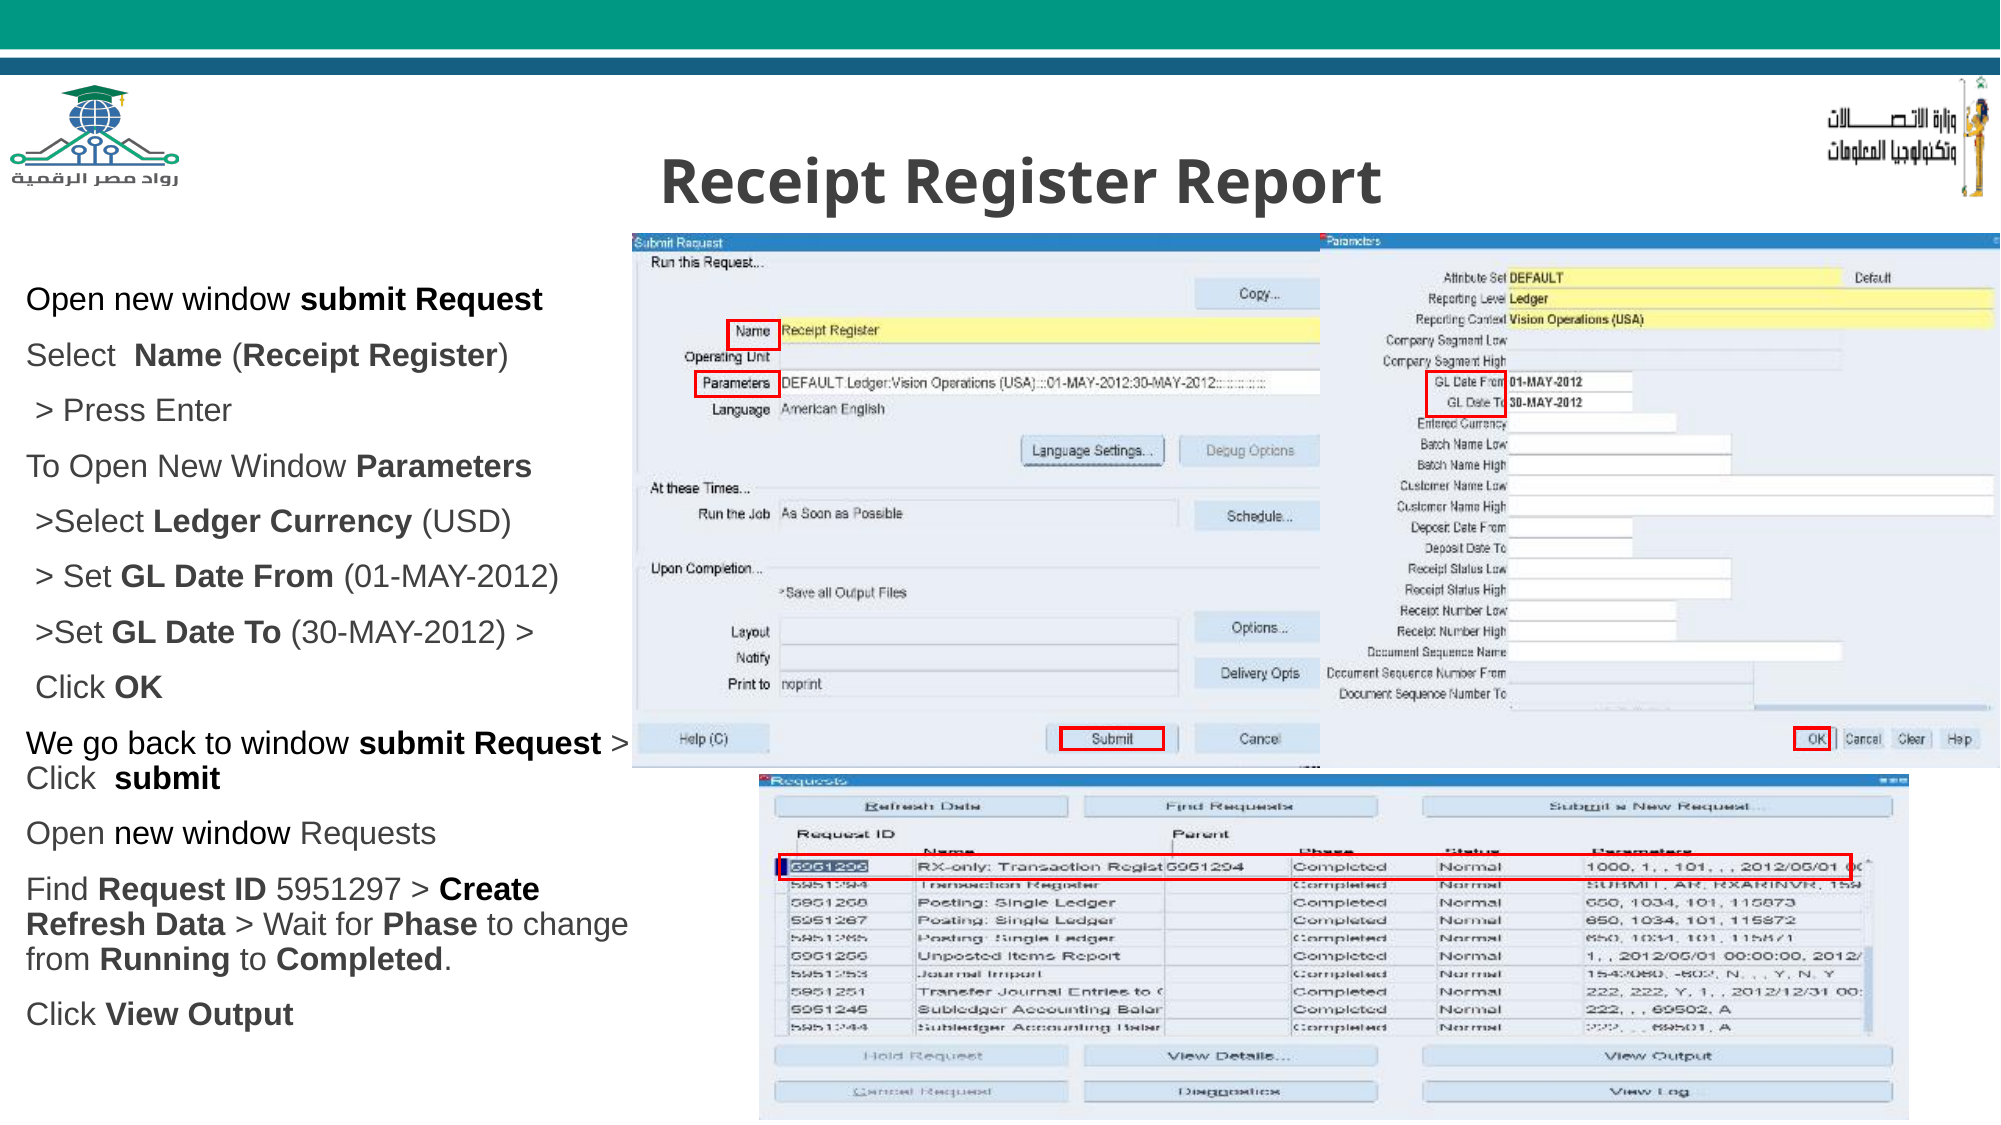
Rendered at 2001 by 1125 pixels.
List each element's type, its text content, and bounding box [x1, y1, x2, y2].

text_box [0, 56, 2000, 77]
text_box [0, 0, 2000, 51]
picture [1815, 57, 2000, 215]
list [10, 84, 180, 187]
picture [632, 233, 2000, 768]
title Receipt Register Report [644, 85, 1440, 225]
list Open new window submit Request Select Name (Receipt Register) > Press Enter To Open New Window Parameters >Select Ledger Currency (USD) > Set GL Date From (01-MAY-2012) >Set GL Date To (30-MAY-2012) > Click OK We go back to window submit Request > Click submit Open new window Requests Find Request ID 5951297 > Create Refresh Data > Wait for Phase to change from Running to Completed. Click View Output [10, 275, 656, 1049]
picture [758, 774, 1910, 1121]
